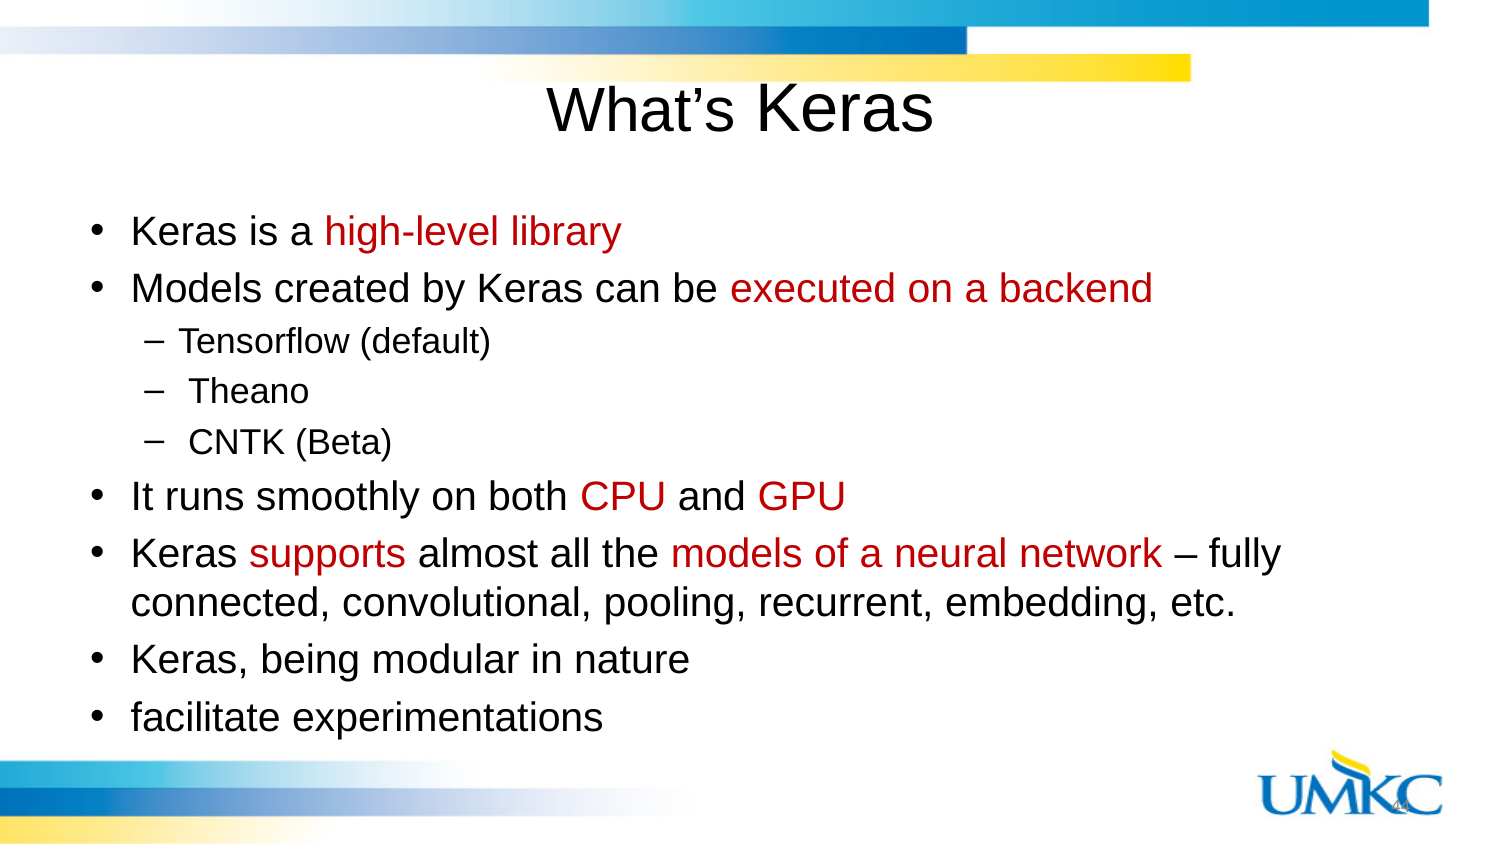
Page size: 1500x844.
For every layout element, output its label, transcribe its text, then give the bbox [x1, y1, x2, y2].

title What’s Keras [75, 33, 1425, 175]
slide_number 44 [1074, 782, 1425, 827]
list Keras is a high-level library Models created by Keras can be executed on a backend Tensorflow (default) Theano CNTK (Beta) It runs smoothly on both CPU and GPU Keras supports almost all the models of a neural network – fully connected, convolutional, pooling, recurrent, embedding, etc. Keras, being modular in nature facilitate experimentations [75, 196, 1425, 754]
picture [0, 0, 1500, 844]
